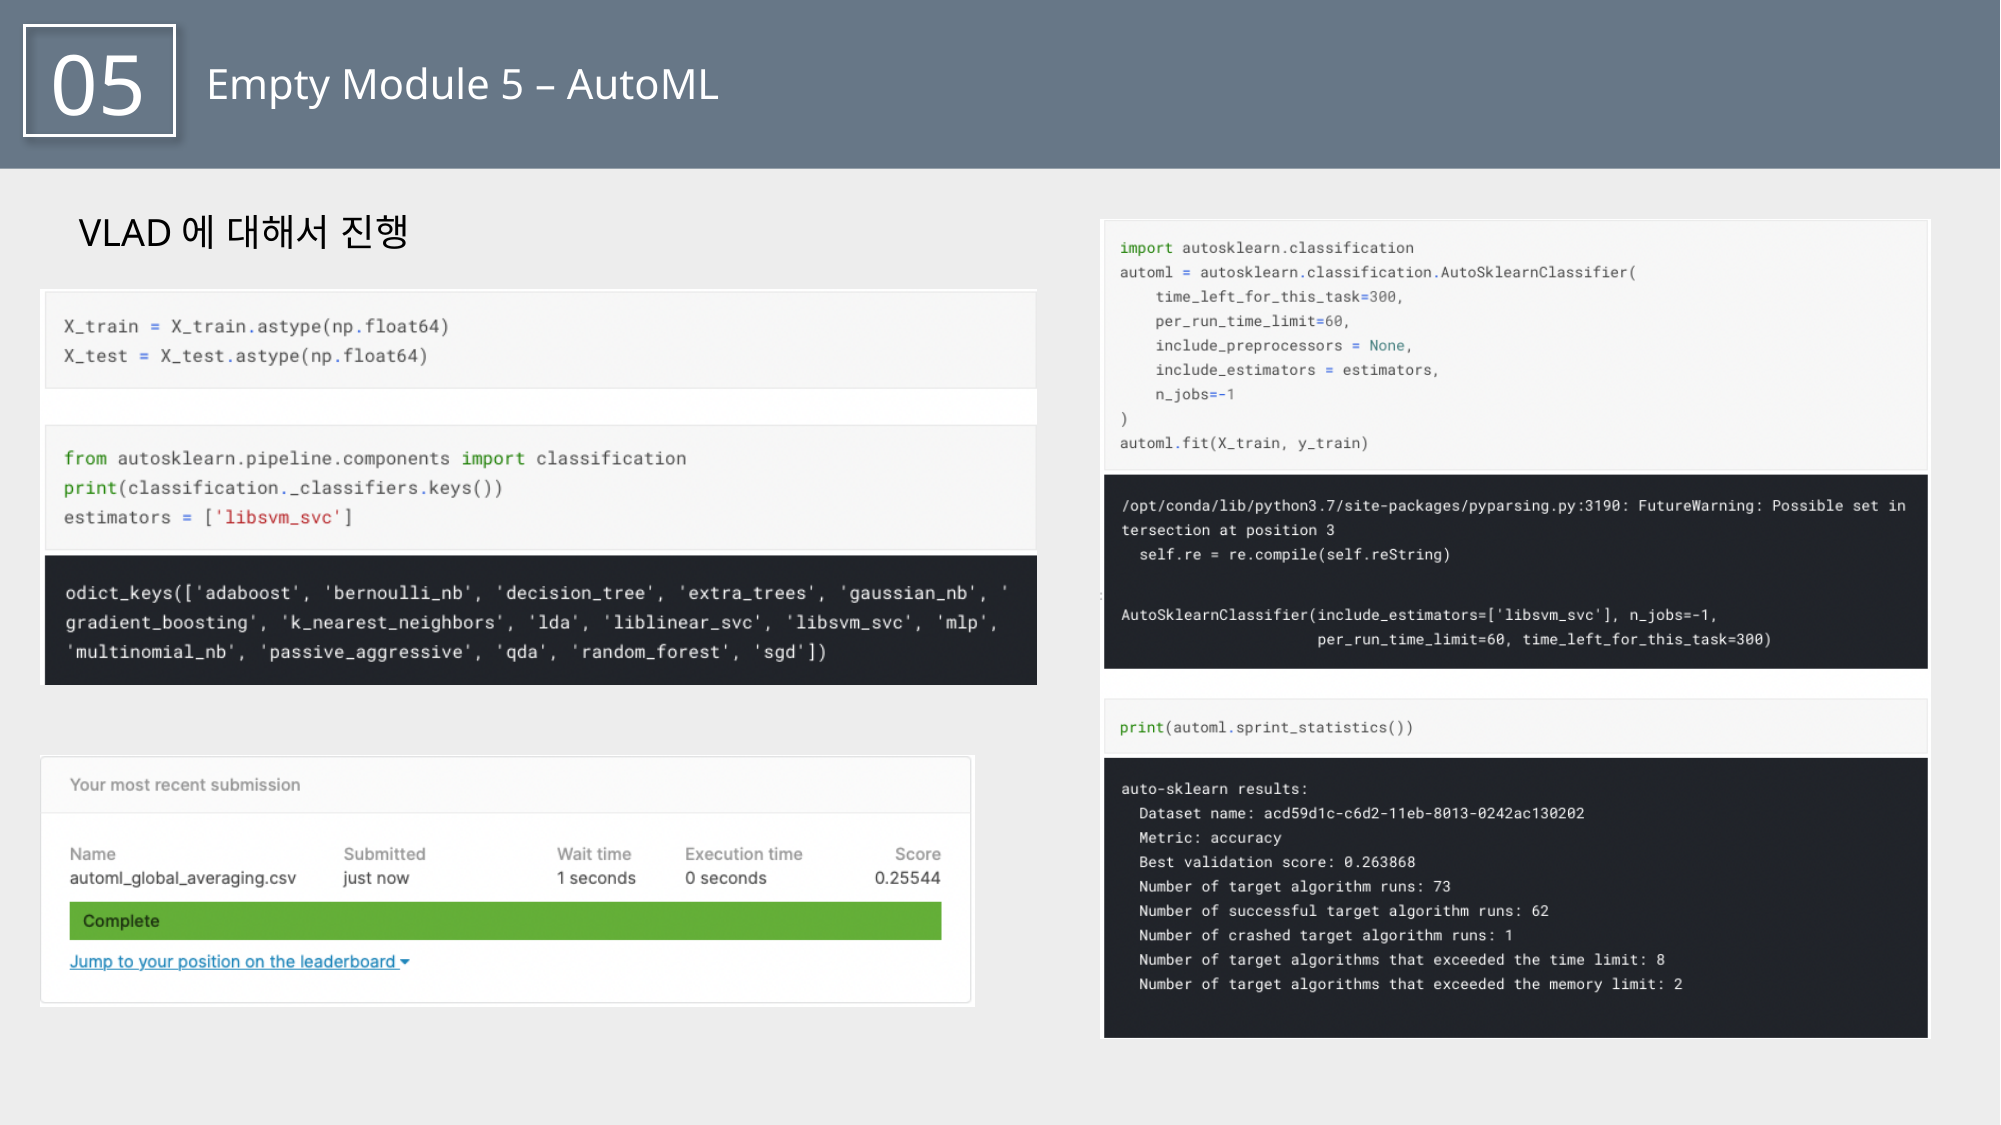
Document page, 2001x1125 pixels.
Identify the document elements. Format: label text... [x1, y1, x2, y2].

text_box Empty Module 5 – AutoML [191, 50, 1402, 116]
picture [40, 754, 975, 1007]
text_box [0, 0, 2000, 170]
text_box 05 [36, 25, 161, 140]
picture [1100, 219, 1931, 1039]
picture [40, 289, 1037, 685]
text_box [23, 24, 176, 137]
text_box VLAD에 대해서 진행 [64, 201, 425, 262]
